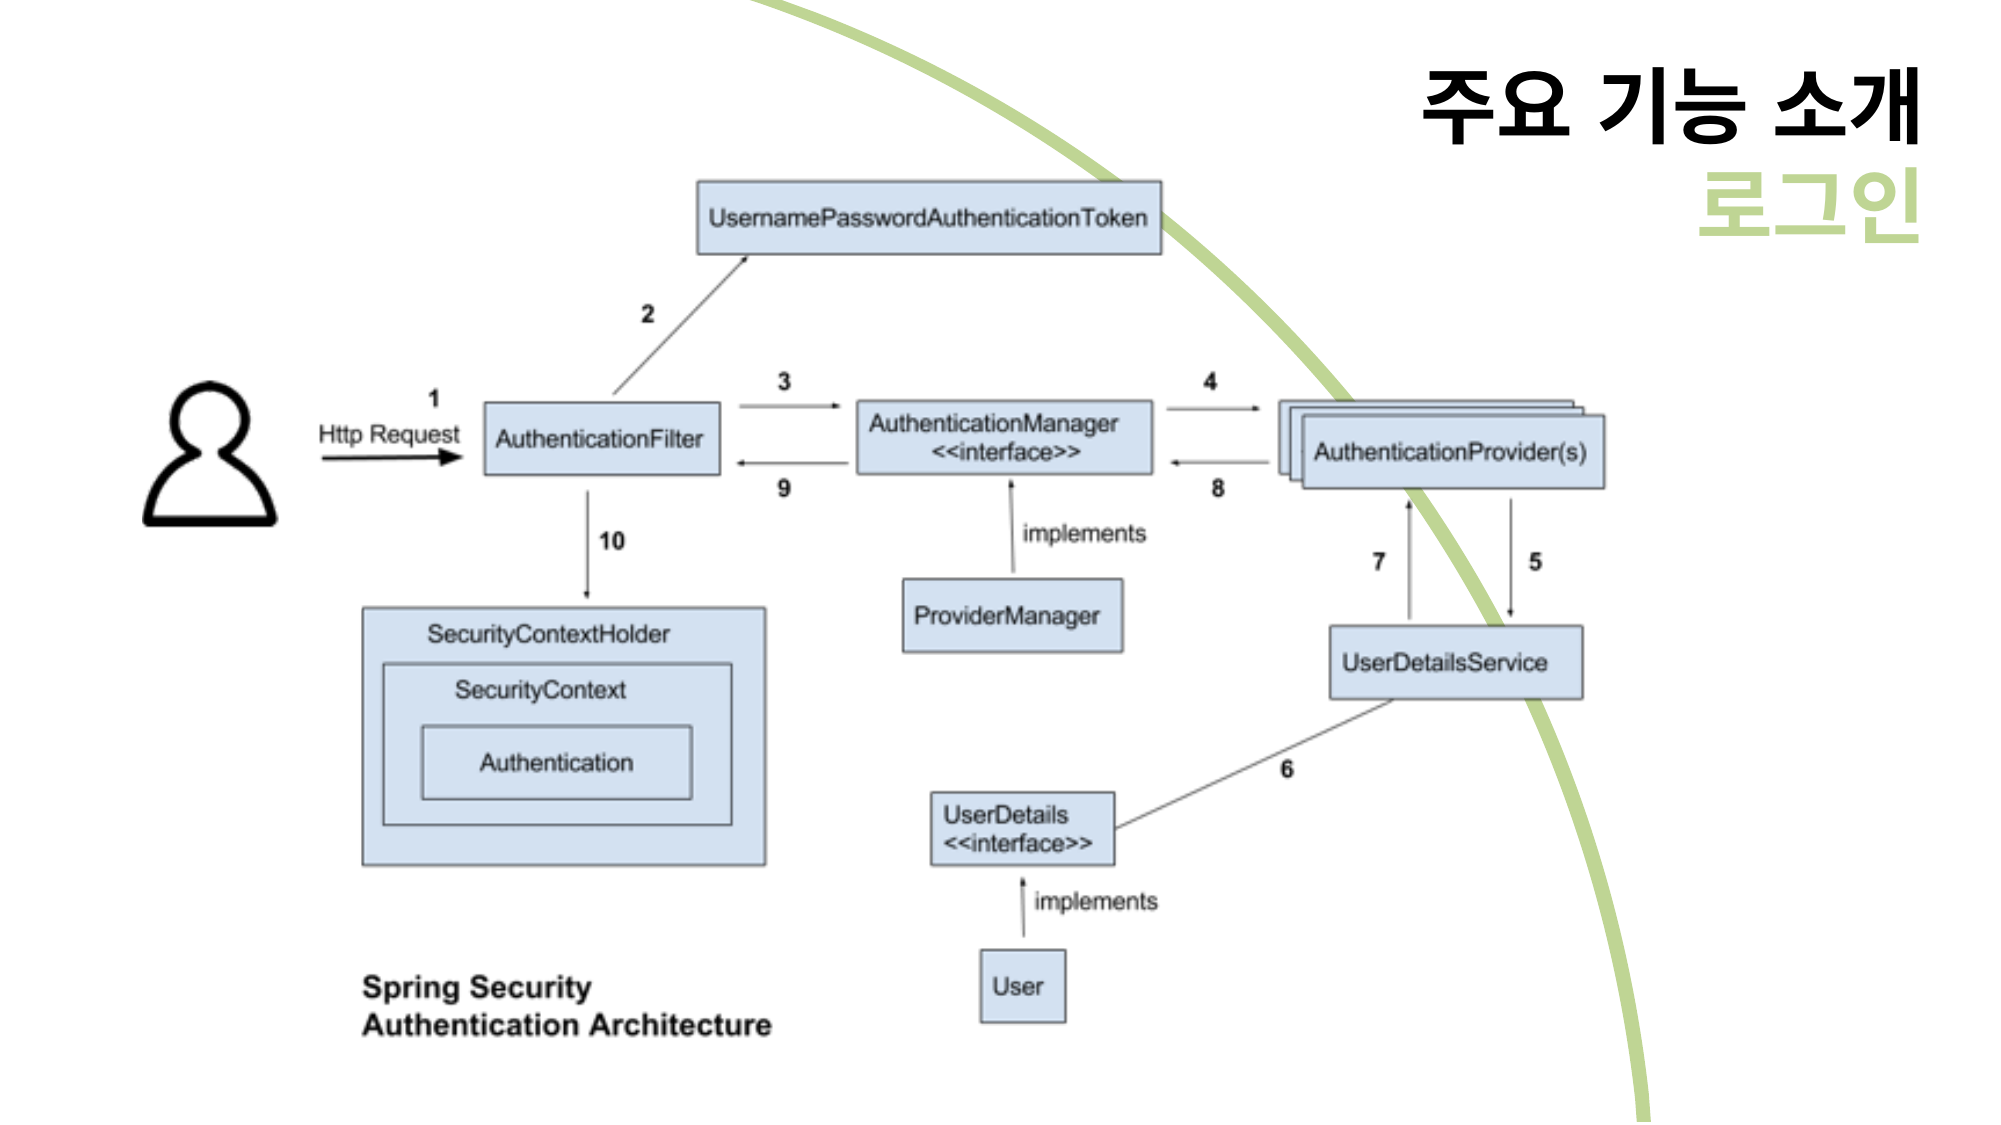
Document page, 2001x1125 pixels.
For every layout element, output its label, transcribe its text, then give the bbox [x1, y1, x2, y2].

picture [142, 146, 1632, 1054]
text_box 주요 기능 소개 로그인 [1199, 46, 1941, 256]
